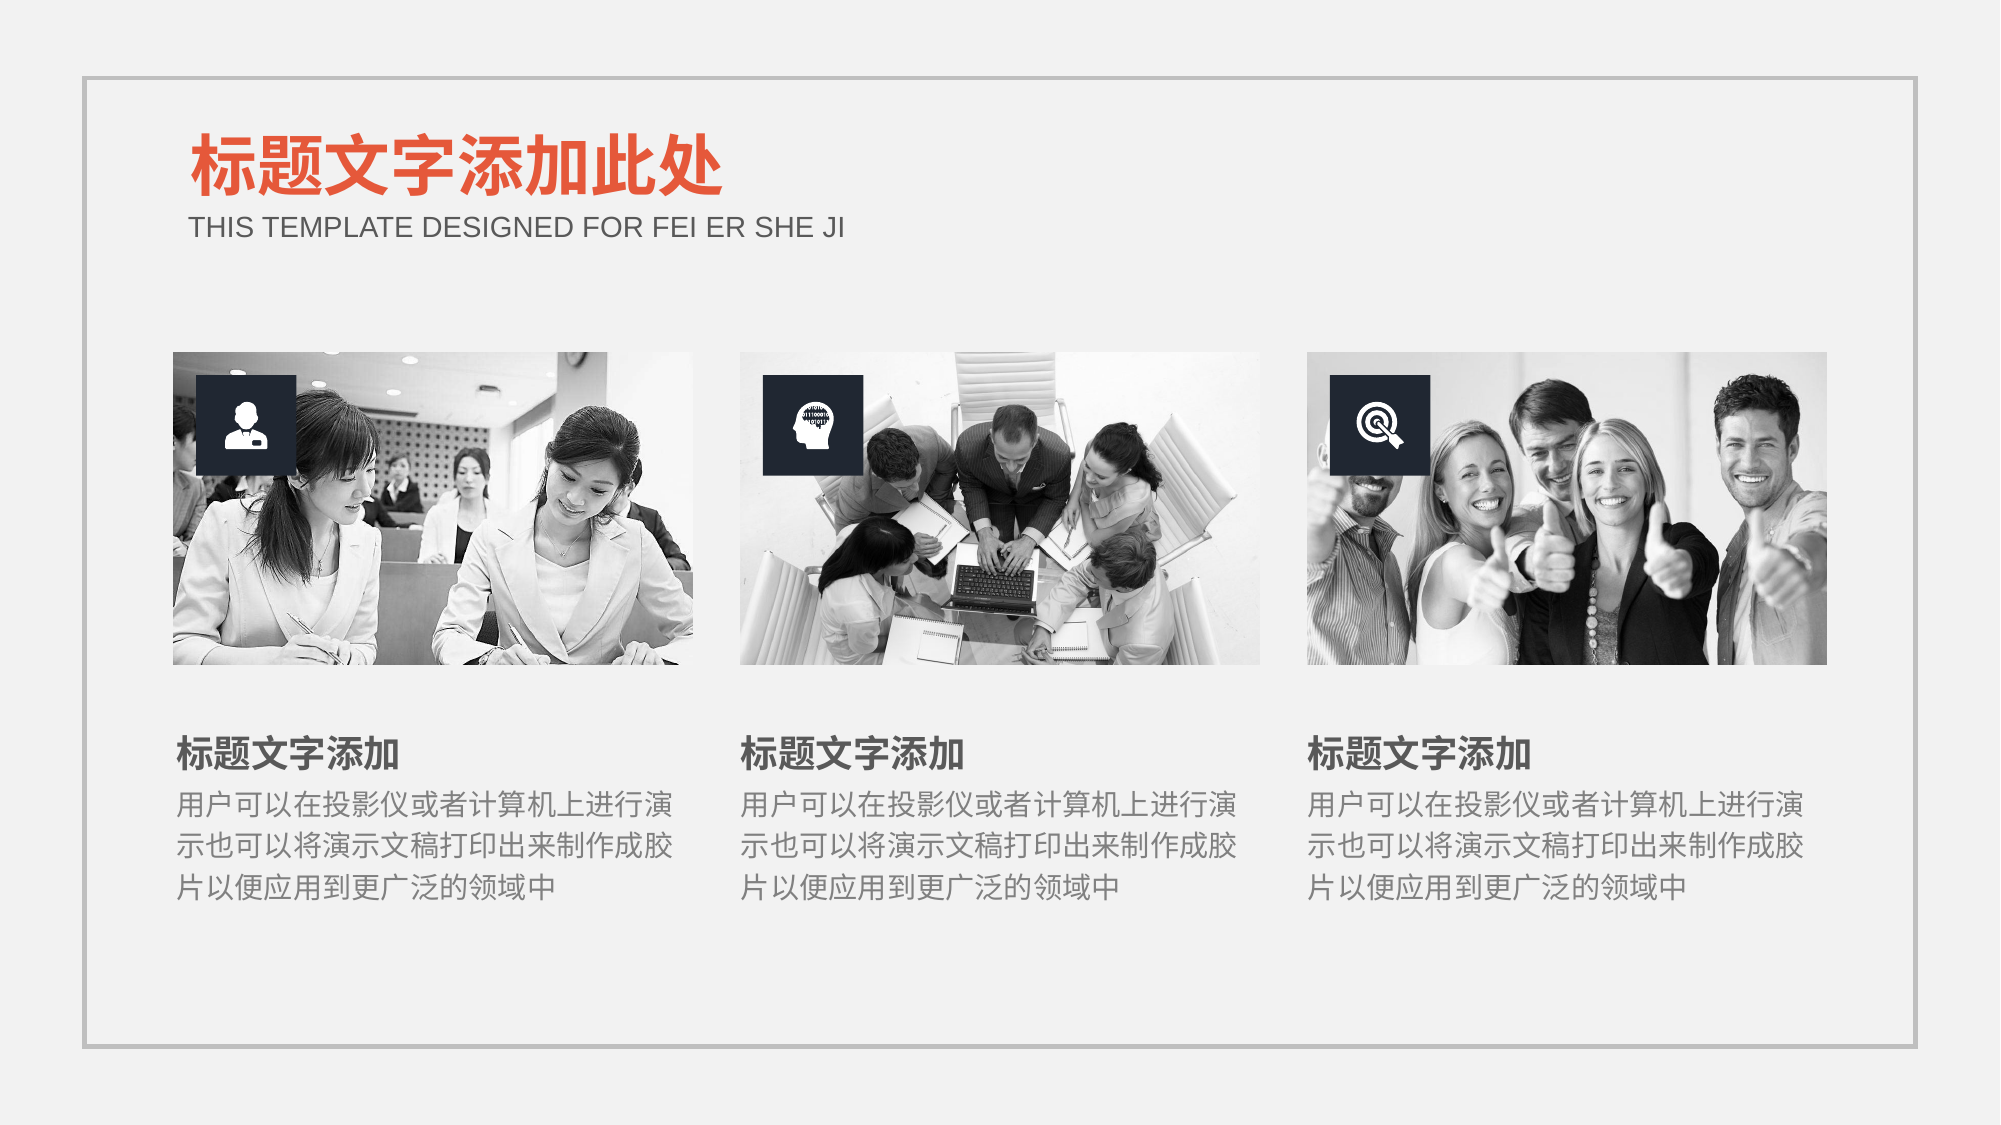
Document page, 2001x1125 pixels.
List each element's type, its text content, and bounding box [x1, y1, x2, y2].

picture [173, 352, 693, 665]
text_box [161, 713, 714, 914]
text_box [726, 713, 1279, 914]
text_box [1293, 713, 1846, 914]
picture [1307, 352, 1827, 665]
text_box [762, 375, 864, 476]
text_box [196, 375, 297, 476]
picture [740, 352, 1260, 665]
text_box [1329, 375, 1431, 476]
text_box 标题文字添加此处 [175, 116, 740, 201]
text_box THIS TEMPLATE DESIGNED FOR FEI ER SHE JI [173, 201, 975, 251]
